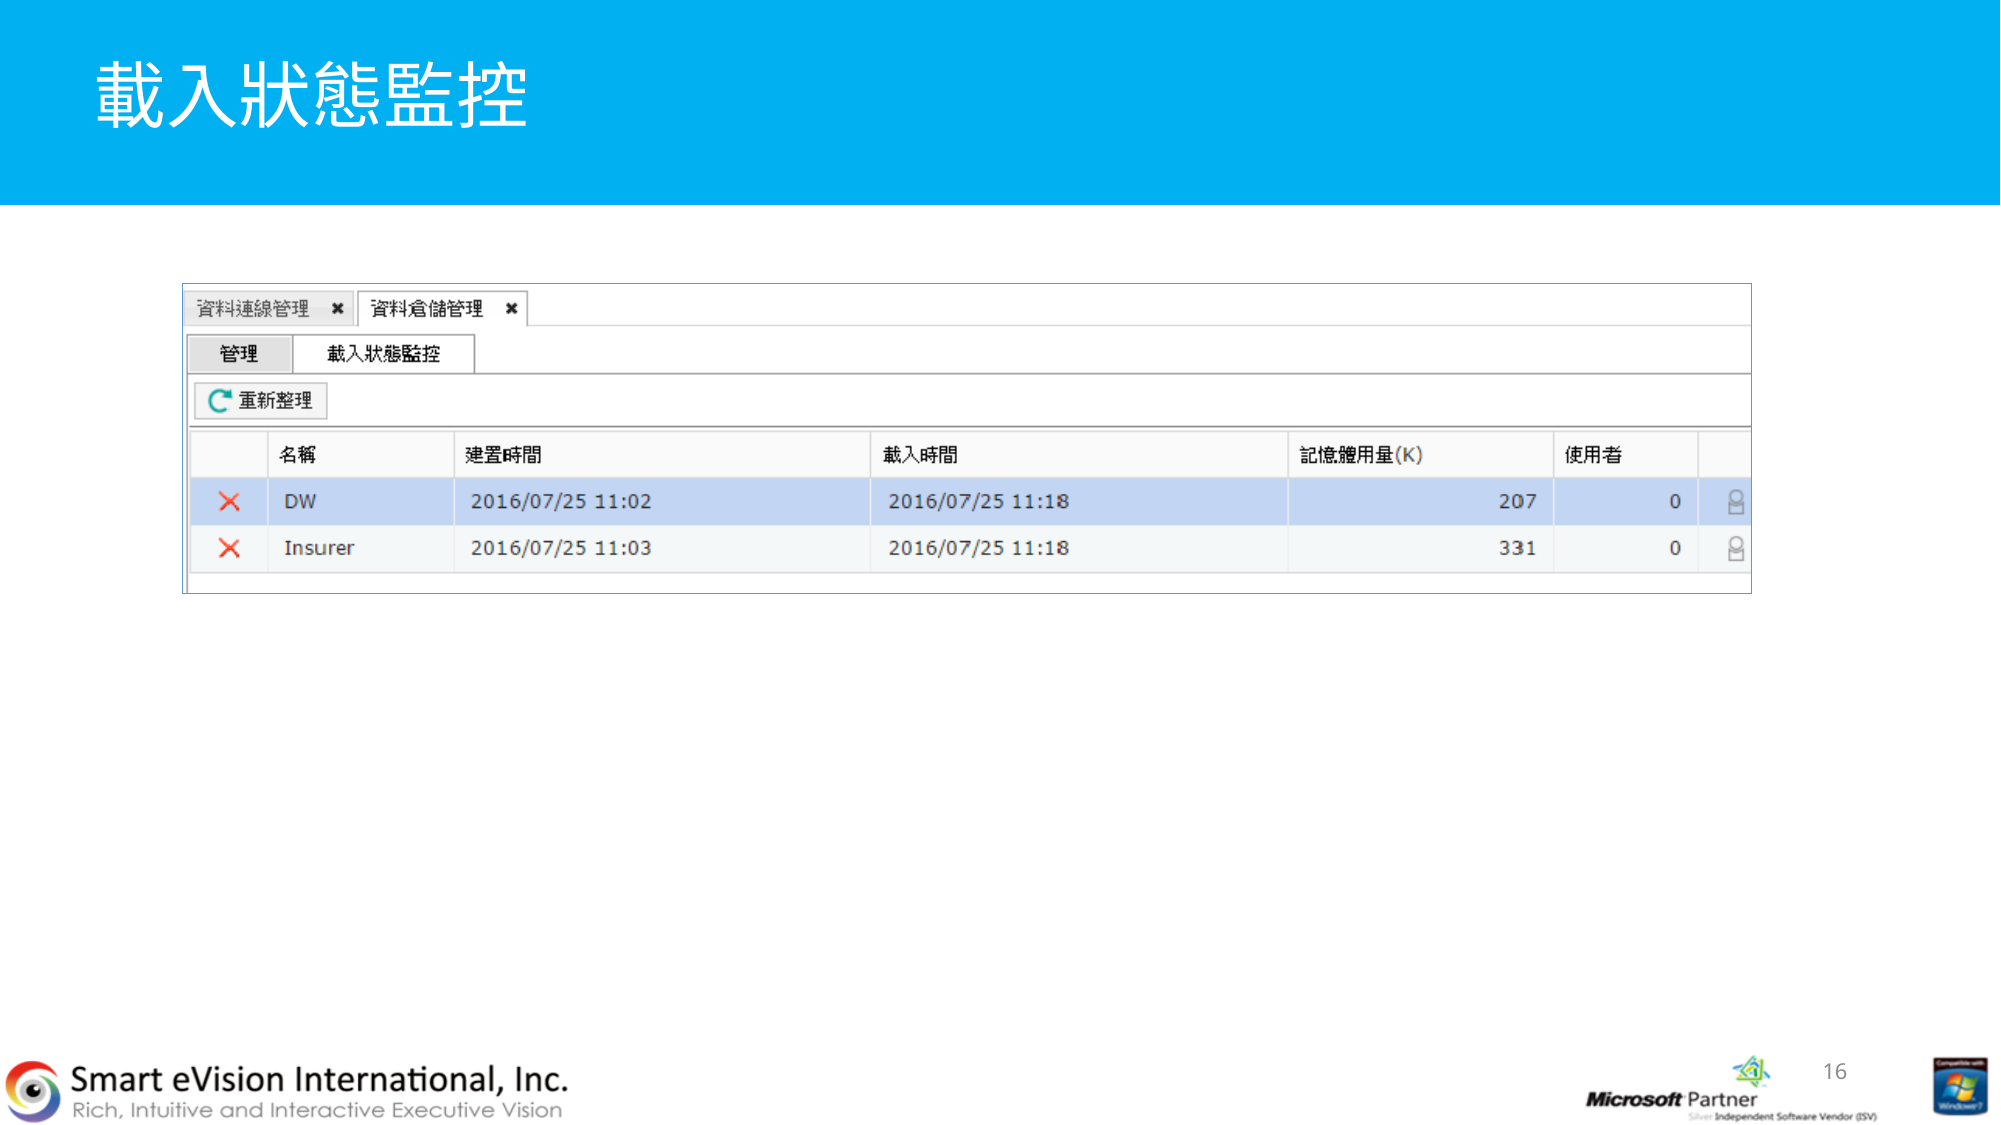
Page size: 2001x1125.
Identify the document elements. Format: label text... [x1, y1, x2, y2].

picture [182, 283, 1752, 594]
slide_number 16 [1325, 1042, 1863, 1103]
title 載入狀態監控 [78, 29, 1843, 145]
